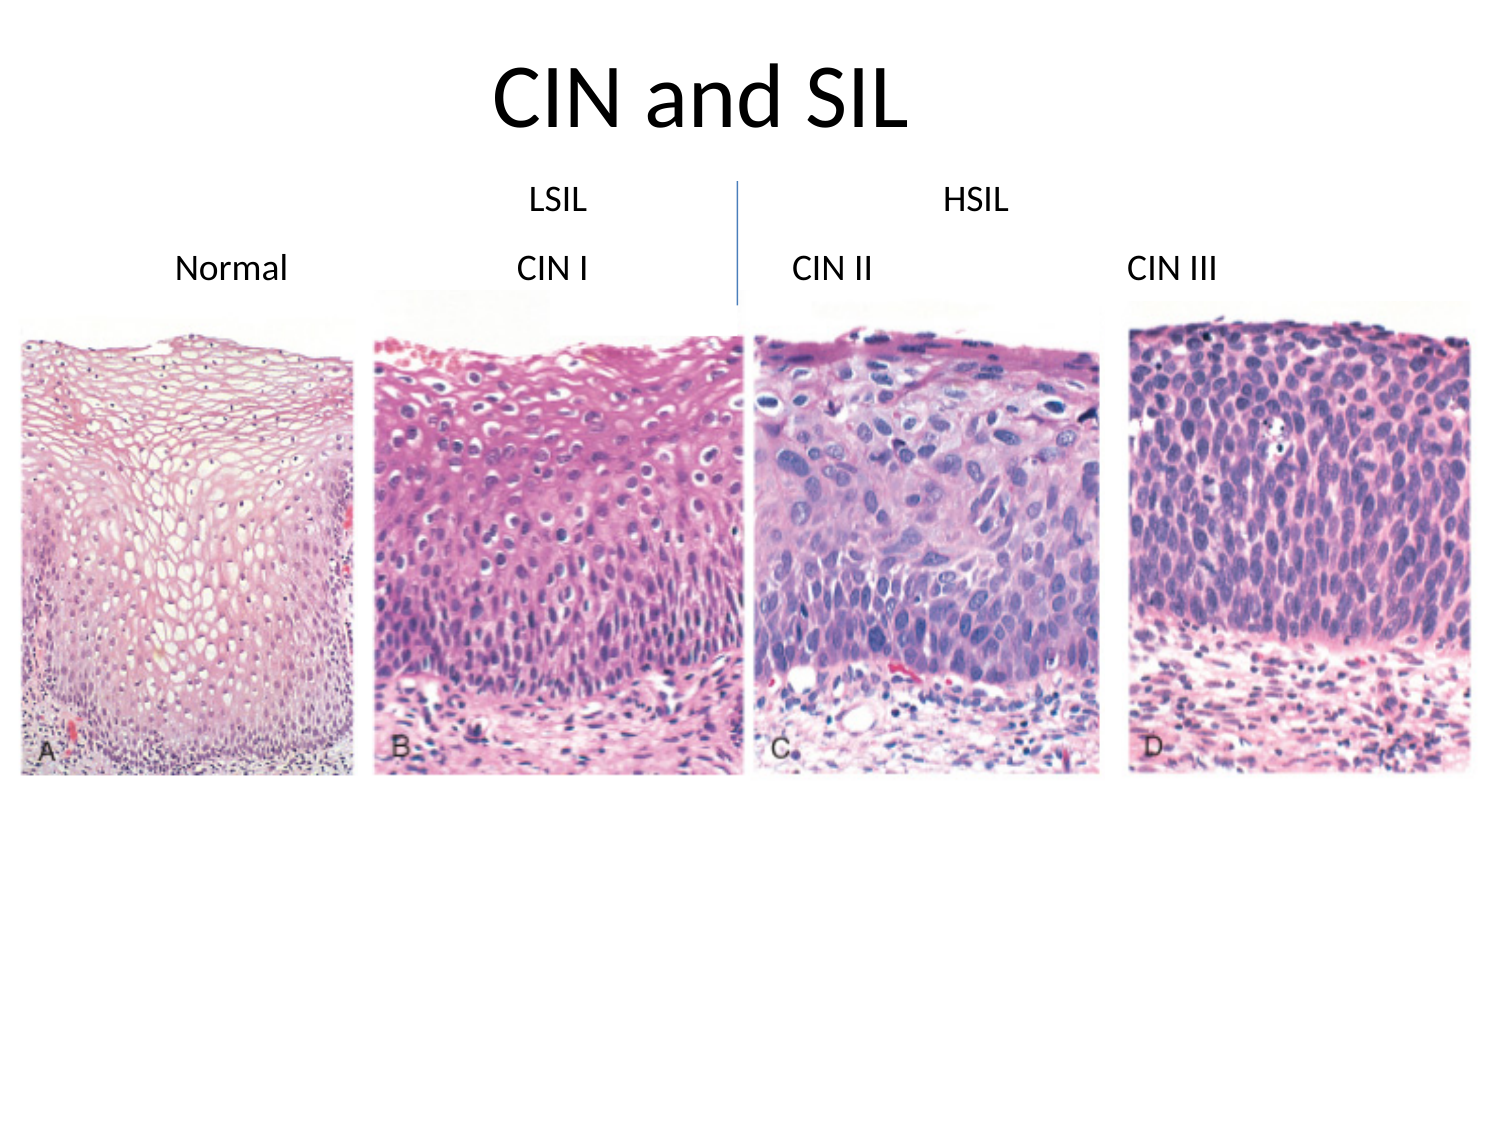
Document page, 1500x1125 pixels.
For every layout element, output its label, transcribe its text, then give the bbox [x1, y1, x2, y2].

picture [13, 295, 358, 781]
text_box Normal CIN I CIN II CIN III [159, 235, 733, 296]
title CIN and SIL [26, 0, 1376, 185]
text_box LSIL HSIL [454, 166, 1272, 226]
text_box Normal CIN I CIN II CIN III [741, 235, 1274, 296]
picture [371, 290, 1106, 782]
picture [1121, 300, 1493, 781]
